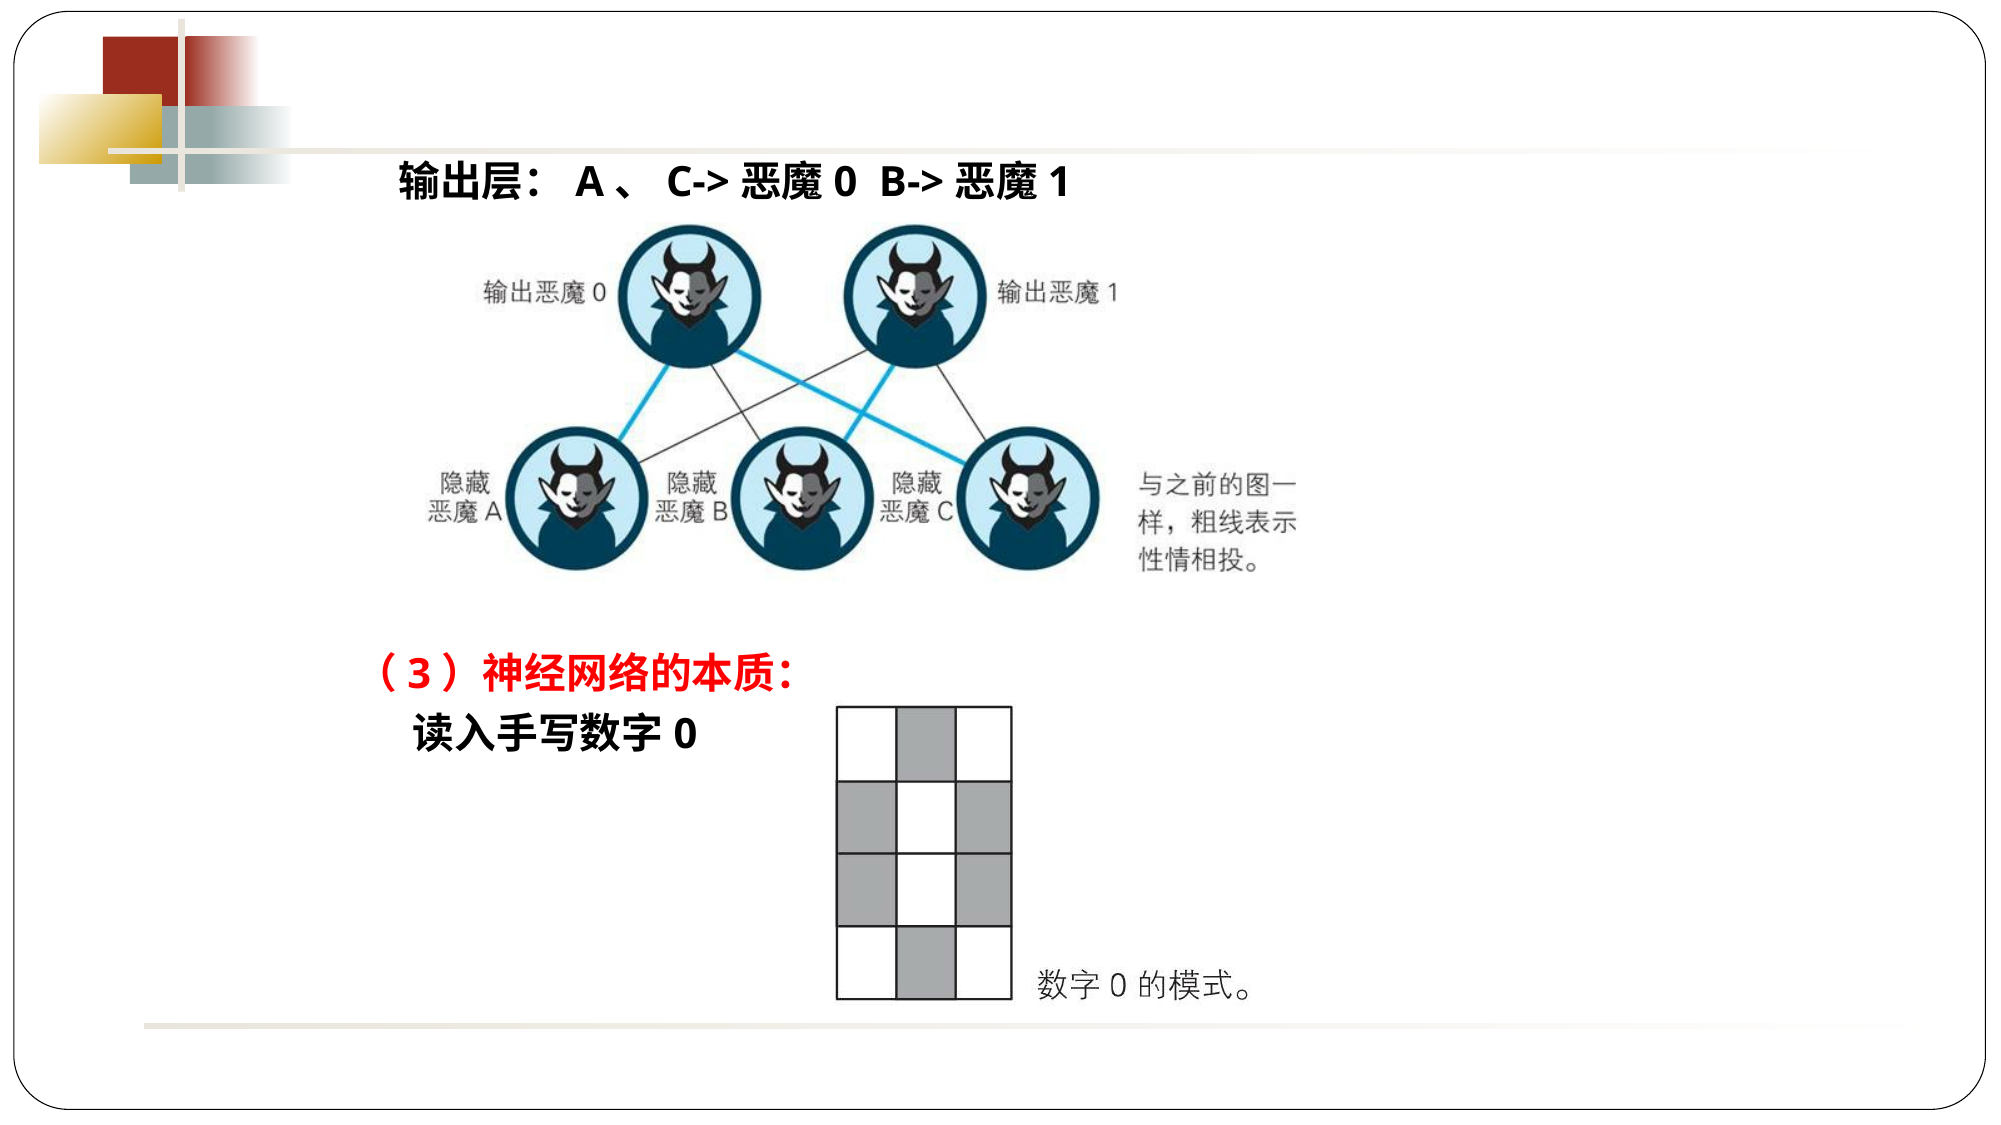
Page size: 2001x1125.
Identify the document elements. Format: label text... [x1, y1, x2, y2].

picture [835, 692, 1251, 1007]
picture [425, 222, 1302, 582]
text_box 输出层：A、C->恶魔0 B->恶魔1 （3）神经网络的本质： 读入手写数字0 [340, 137, 1660, 980]
